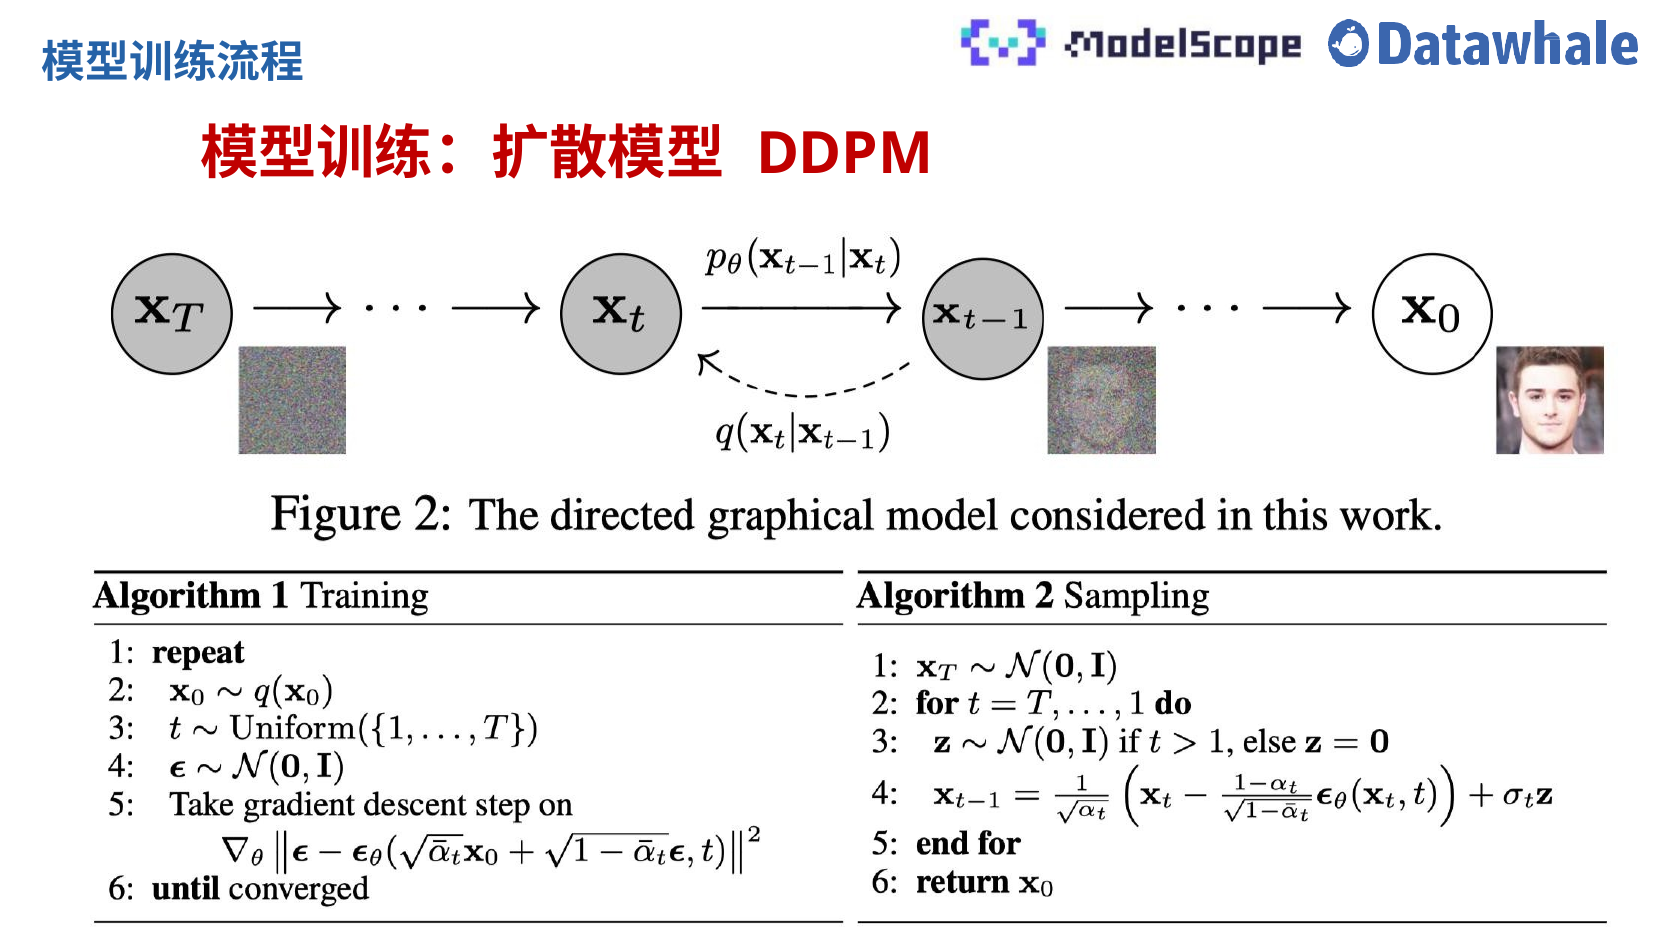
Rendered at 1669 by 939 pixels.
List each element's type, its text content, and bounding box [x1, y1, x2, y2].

text_box 模型训练流程 [39, 31, 307, 87]
picture [1328, 19, 1369, 68]
picture [110, 231, 1618, 547]
picture [953, 15, 1306, 68]
picture [90, 567, 1611, 927]
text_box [1379, 19, 1638, 65]
text_box 模型训练：扩散模型 DDPM [198, 113, 940, 186]
